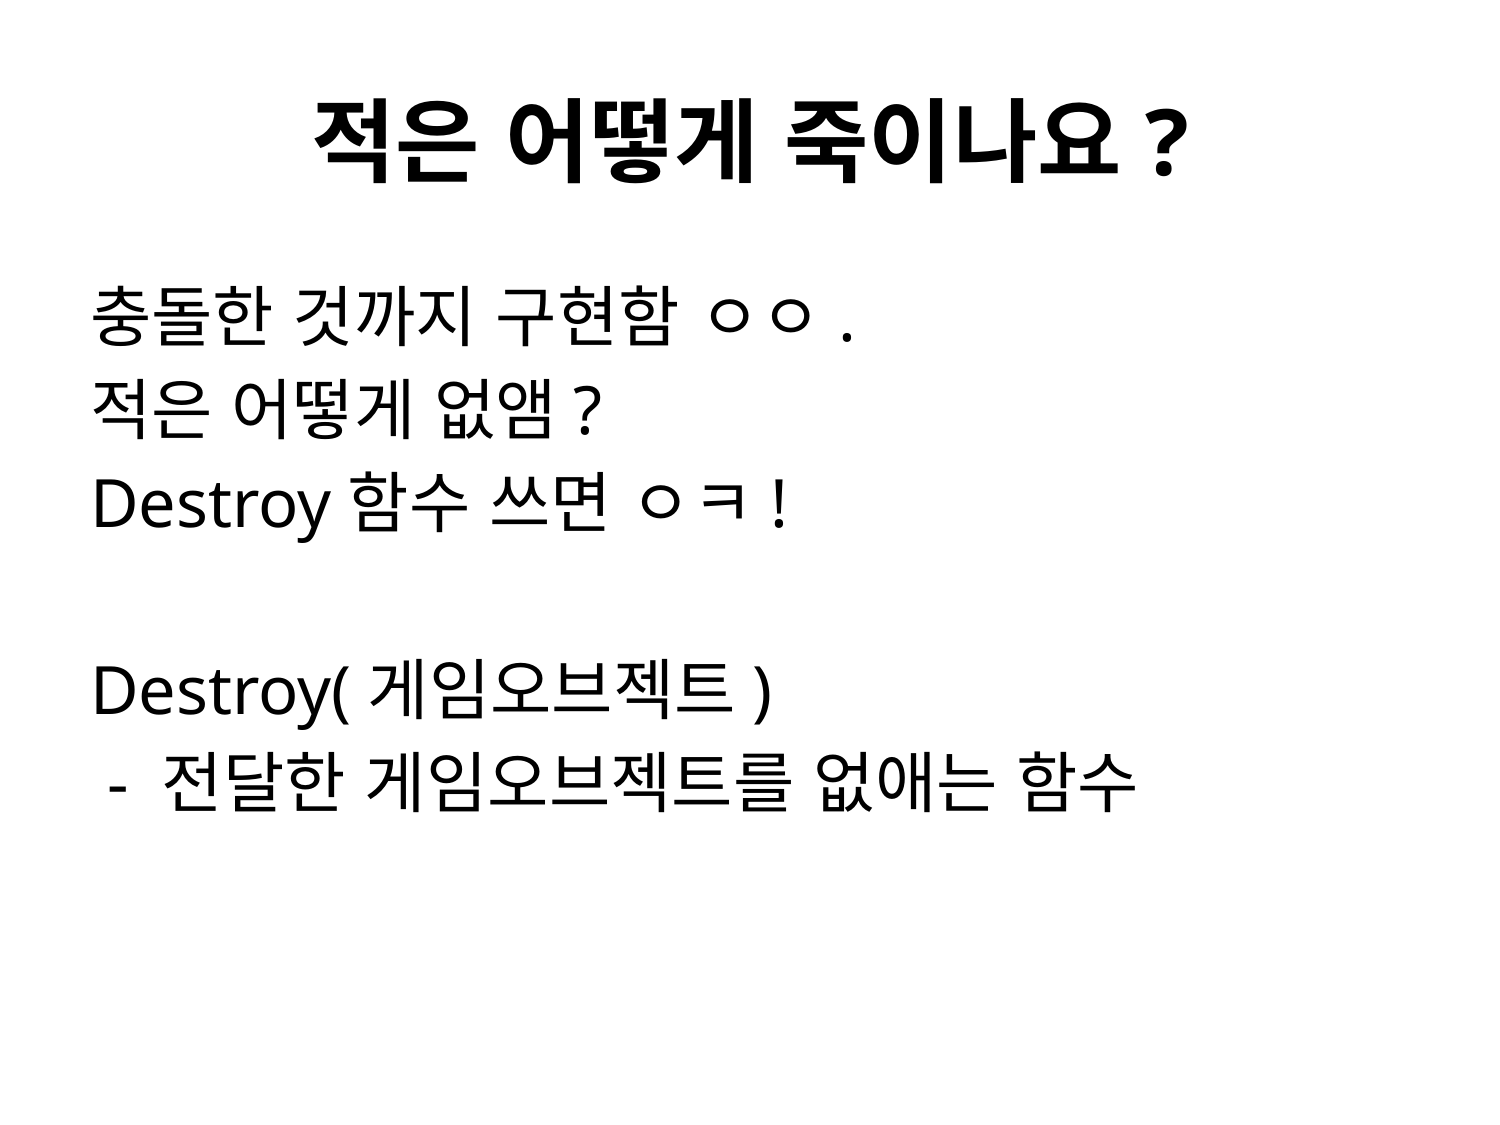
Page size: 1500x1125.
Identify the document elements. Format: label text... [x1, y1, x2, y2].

title 적은 어떻게 죽이나요? [75, 45, 1425, 233]
list 충돌한 것까지 구현함 ㅇㅇ. 적은 어떻게 없앰? Destroy함수 쓰면 ㅇㅋ! Destroy(게임오브젝트) - 전달한 게임오브젝트를 없애는 함수 [75, 267, 1405, 1010]
